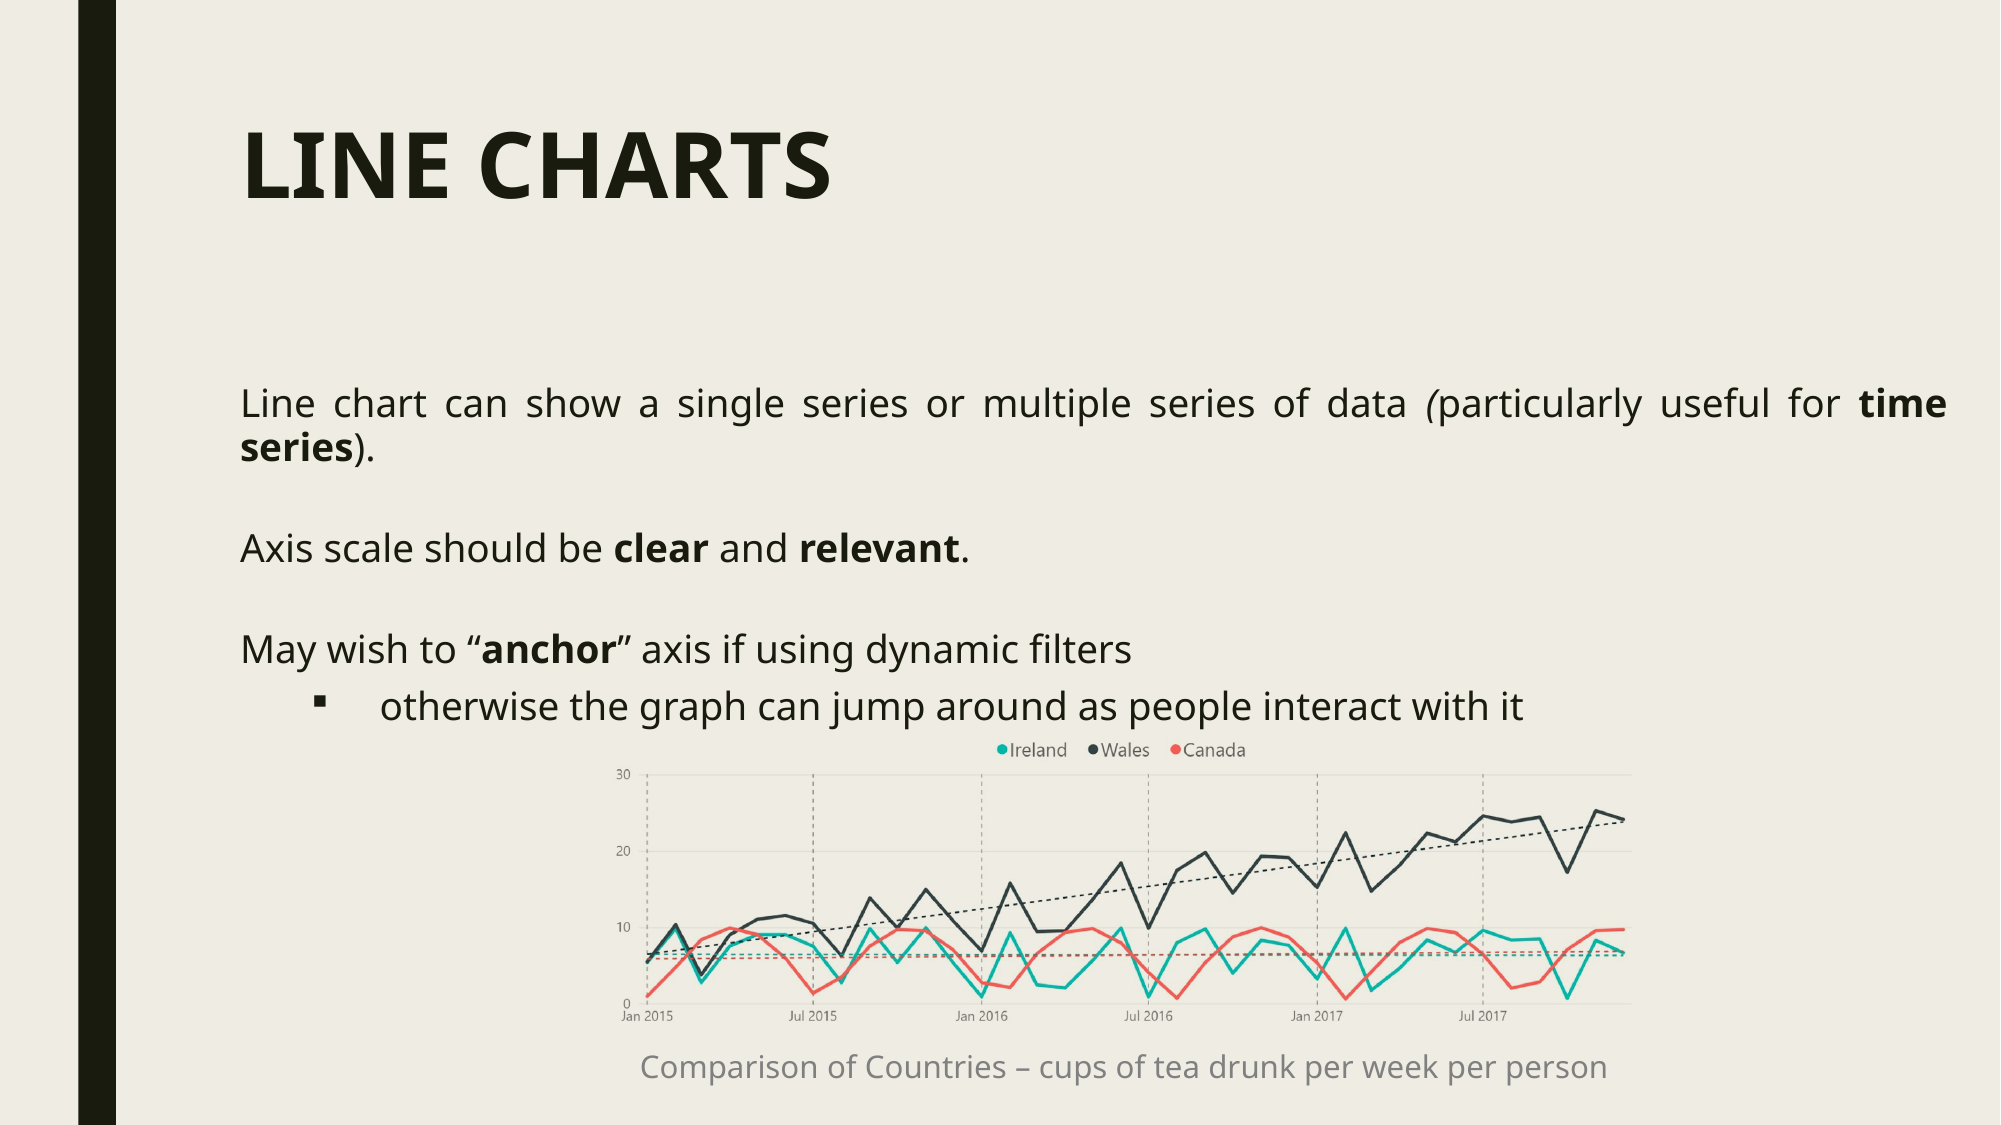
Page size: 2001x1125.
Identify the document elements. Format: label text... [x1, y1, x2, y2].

picture [612, 713, 1637, 1048]
text_box Comparison of Countries – cups of tea drunk per week per person [625, 1048, 1625, 1093]
title LINE CHARTS [225, 112, 1800, 357]
